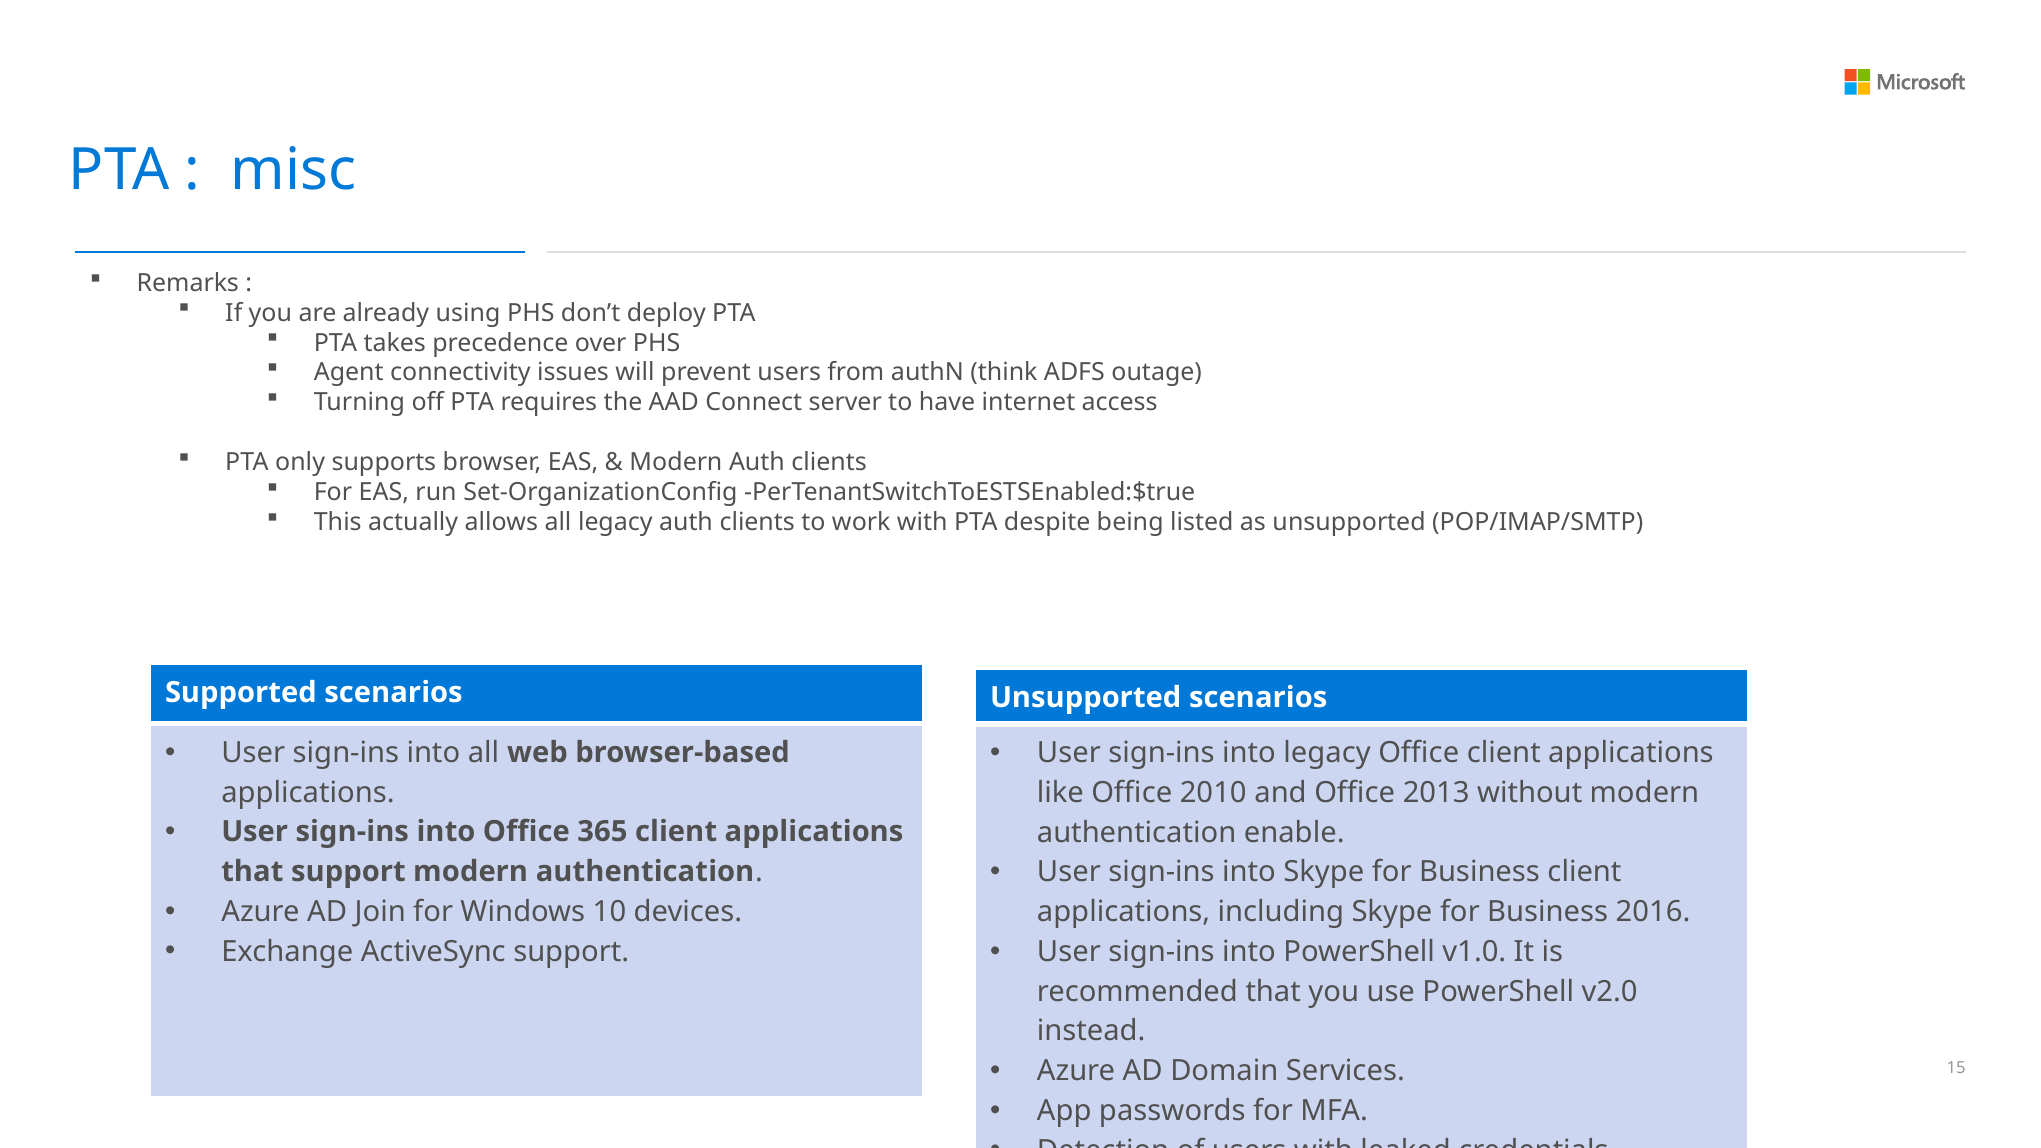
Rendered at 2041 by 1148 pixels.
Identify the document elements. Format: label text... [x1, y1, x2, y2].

list PTA : misc [45, 120, 1968, 200]
table_cell User sign-ins into all web browser-based applications. User sign-ins into Office 365 client applications that support modern authentication. Azure AD Join for Windows 10 devices. Exchange ActiveSync support. [151, 726, 922, 1096]
text_box Remarks : If you are already using PHS don’t deploy PTA PTA takes precedence over PHS Agent connectivity issues will prevent users from authN (think ADFS outage) Turning off PTA requires the AAD Connect server to have internet access PTA only supports browser, EAS, & Modern Auth clients For EAS, run Set-OrganizationConfig -PerTenantSwitchToESTSEnabled:$true This actually allows all legacy auth clients to work with PTA despite being listed as unsupported (POP/IMAP/SMTP) [75, 258, 1968, 603]
table_cell User sign-ins into legacy Office client applications like Office 2010 and Office 2013 without modern authentication enable. User sign-ins into Skype for Business client applications, including Skype for Business 2016. User sign-ins into PowerShell v1.0. It is recommended that you use PowerShell v2.0 instead. Azure AD Domain Services. App passwords for MFA. Detection of users with leaked credentials. [976, 727, 1747, 1148]
table_header Supported scenarios [151, 665, 922, 721]
slide_number 14 [1904, 1058, 1966, 1077]
table_header Unsupported scenarios [976, 670, 1747, 721]
